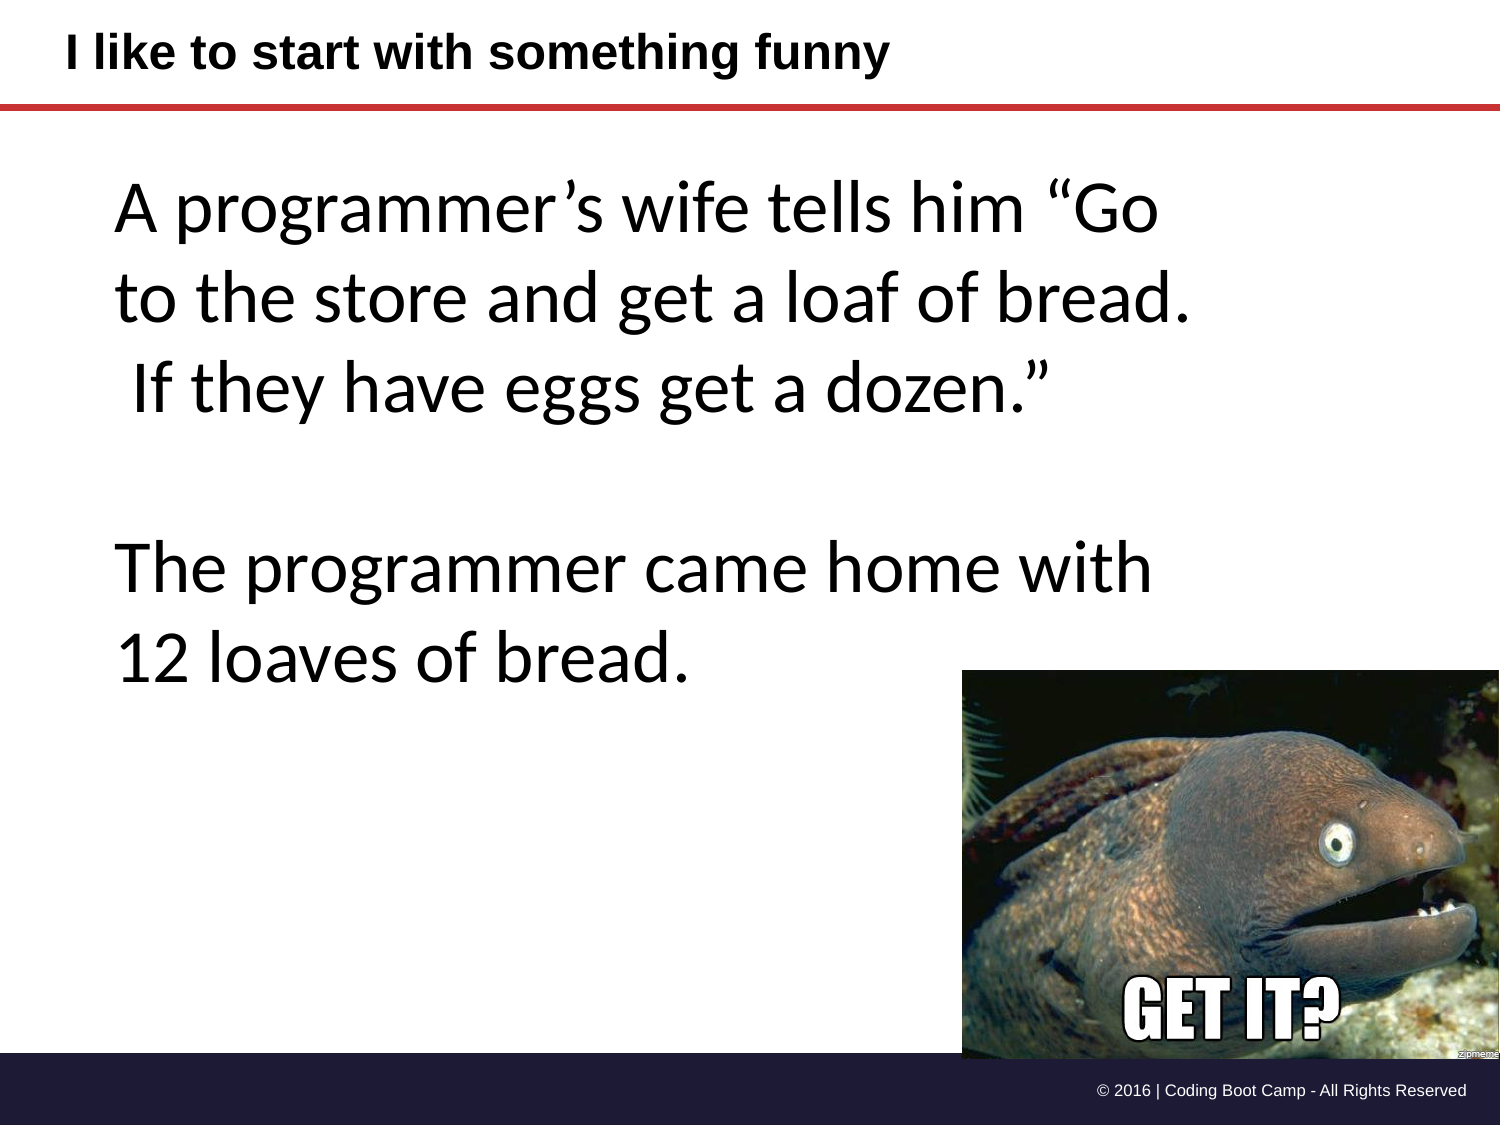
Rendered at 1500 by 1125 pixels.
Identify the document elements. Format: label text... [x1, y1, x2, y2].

title I like to start with something funny [50, 0, 948, 108]
text_box A programmer’s wife tells him “Go to the store and get a loaf of bread. If they have eggs get a dozen.” The programmer came home with 12 loaves of bread. [99, 149, 1213, 705]
picture [962, 670, 1499, 1059]
